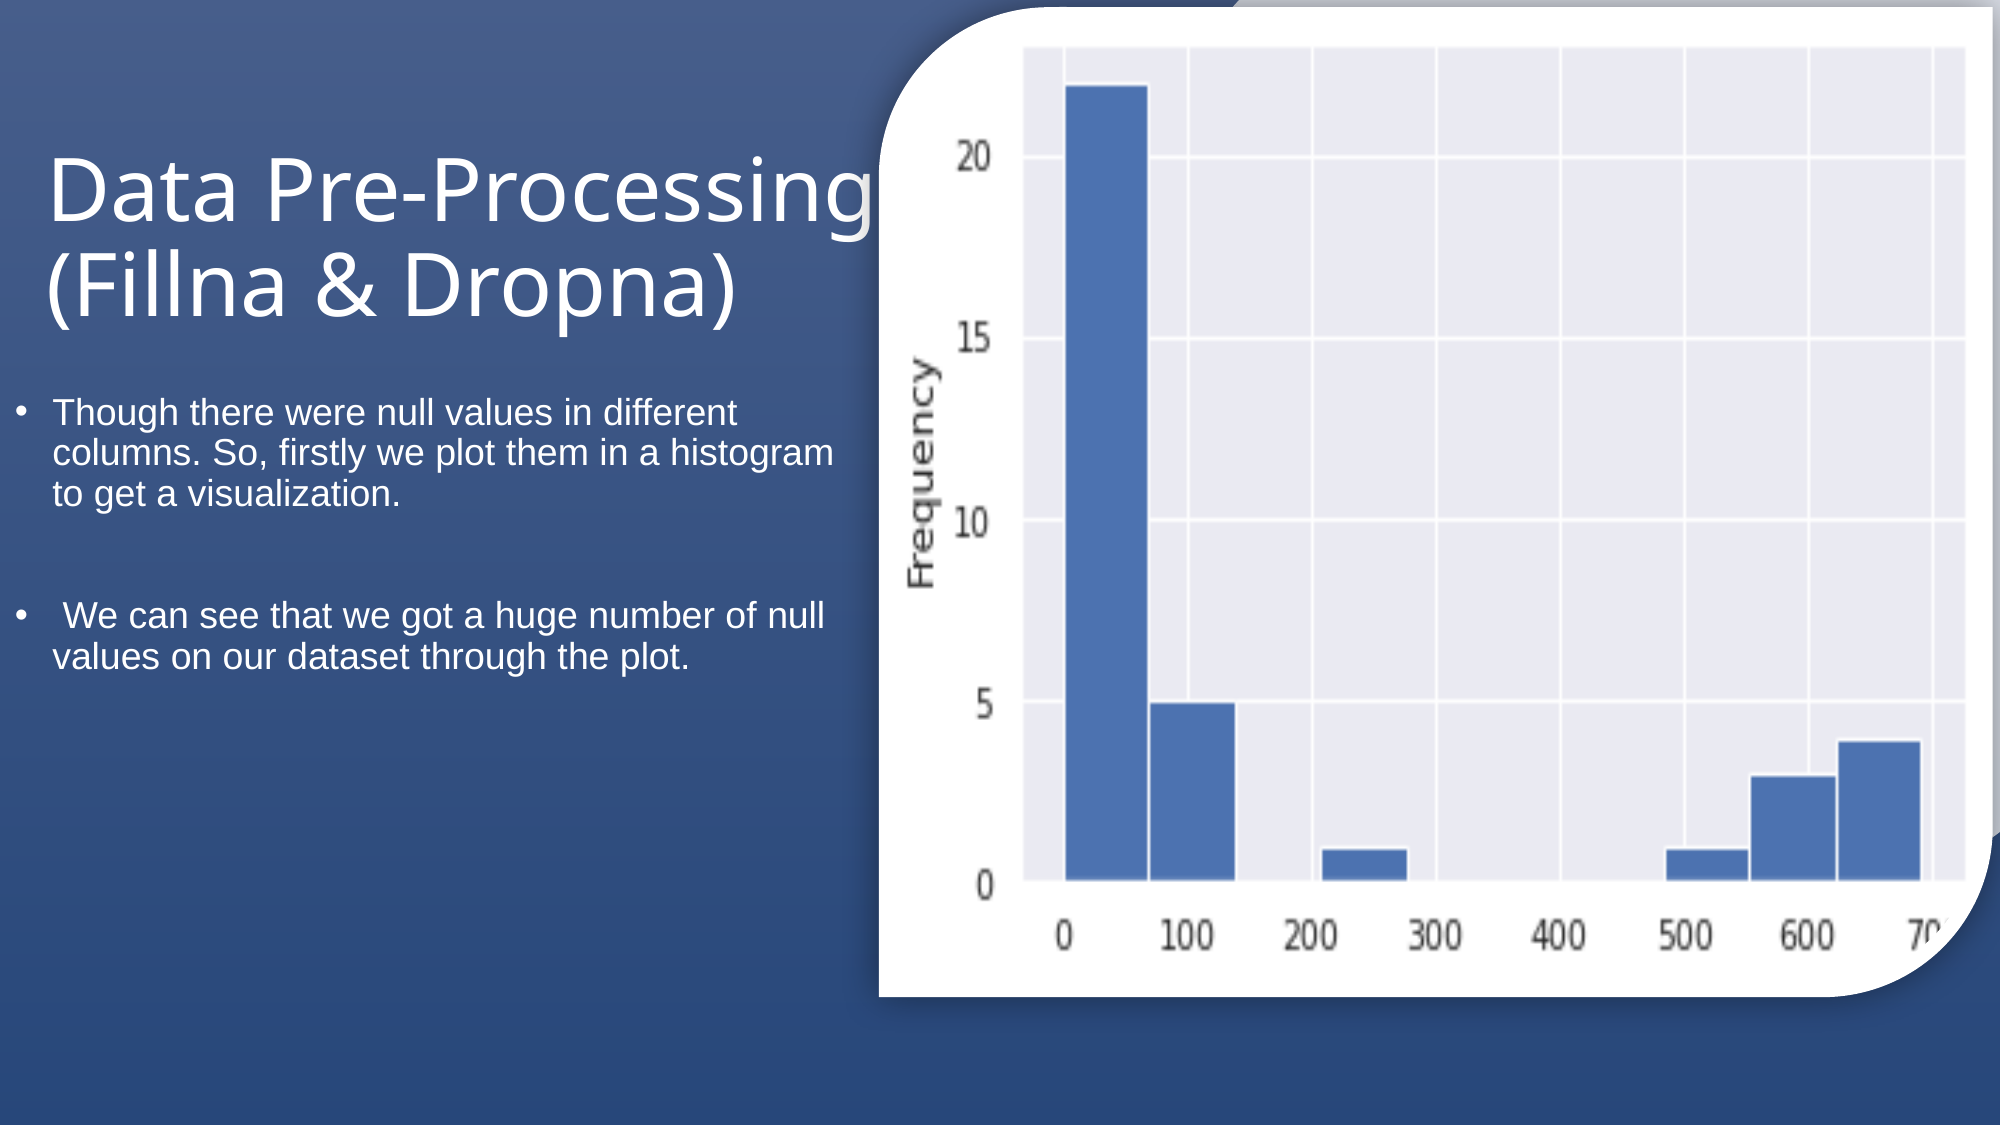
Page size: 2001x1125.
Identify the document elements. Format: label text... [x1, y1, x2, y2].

picture [886, 14, 1986, 990]
list Though there were null values in different columns. So, firstly we plot them in a histogram to get a visualization. We can see that we got a huge number of null values on our dataset through the plot. [0, 385, 852, 940]
title Data Pre-Processing (Fillna & Dropna) [31, 131, 858, 350]
